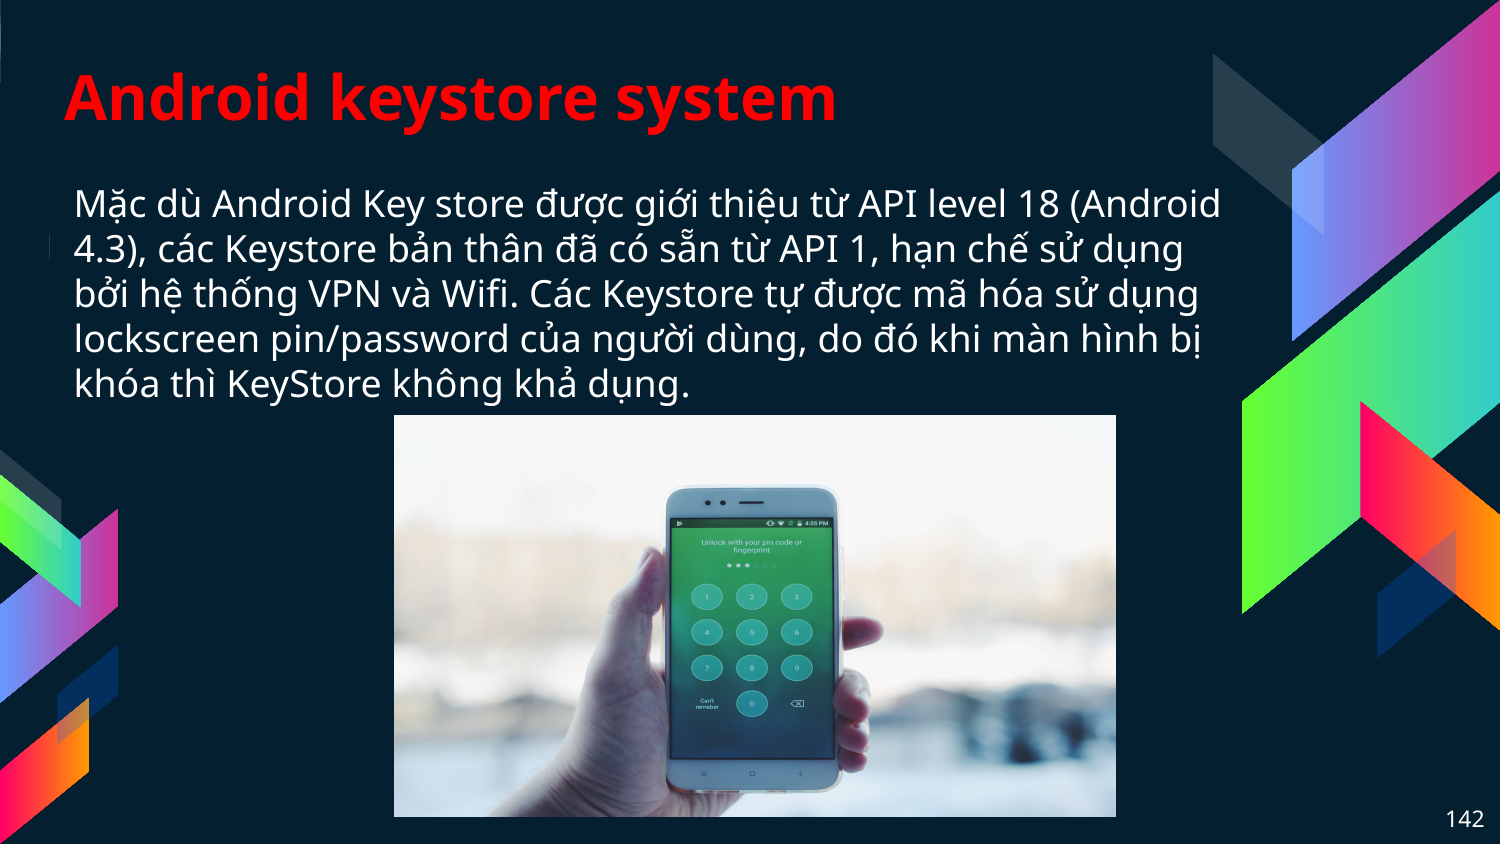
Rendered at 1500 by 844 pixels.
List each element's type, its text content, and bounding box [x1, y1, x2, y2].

list Mặc dù Android Key store được giới thiệu từ API level 18 (Android 4.3), các Keystore bản thân đã có sẵn từ API 1, hạn chế sử dụng bởi hệ thống VPN và Wifi. Các Keystore tự được mã hóa sử dụng lockscreen pin/password của người dùng, do đó khi màn hình bị khóa thì KeyStore không khả dụng. [58, 165, 1252, 422]
title Android keystore system [49, 78, 1029, 183]
slide_number 142 [1403, 789, 1500, 844]
picture [394, 415, 1116, 817]
